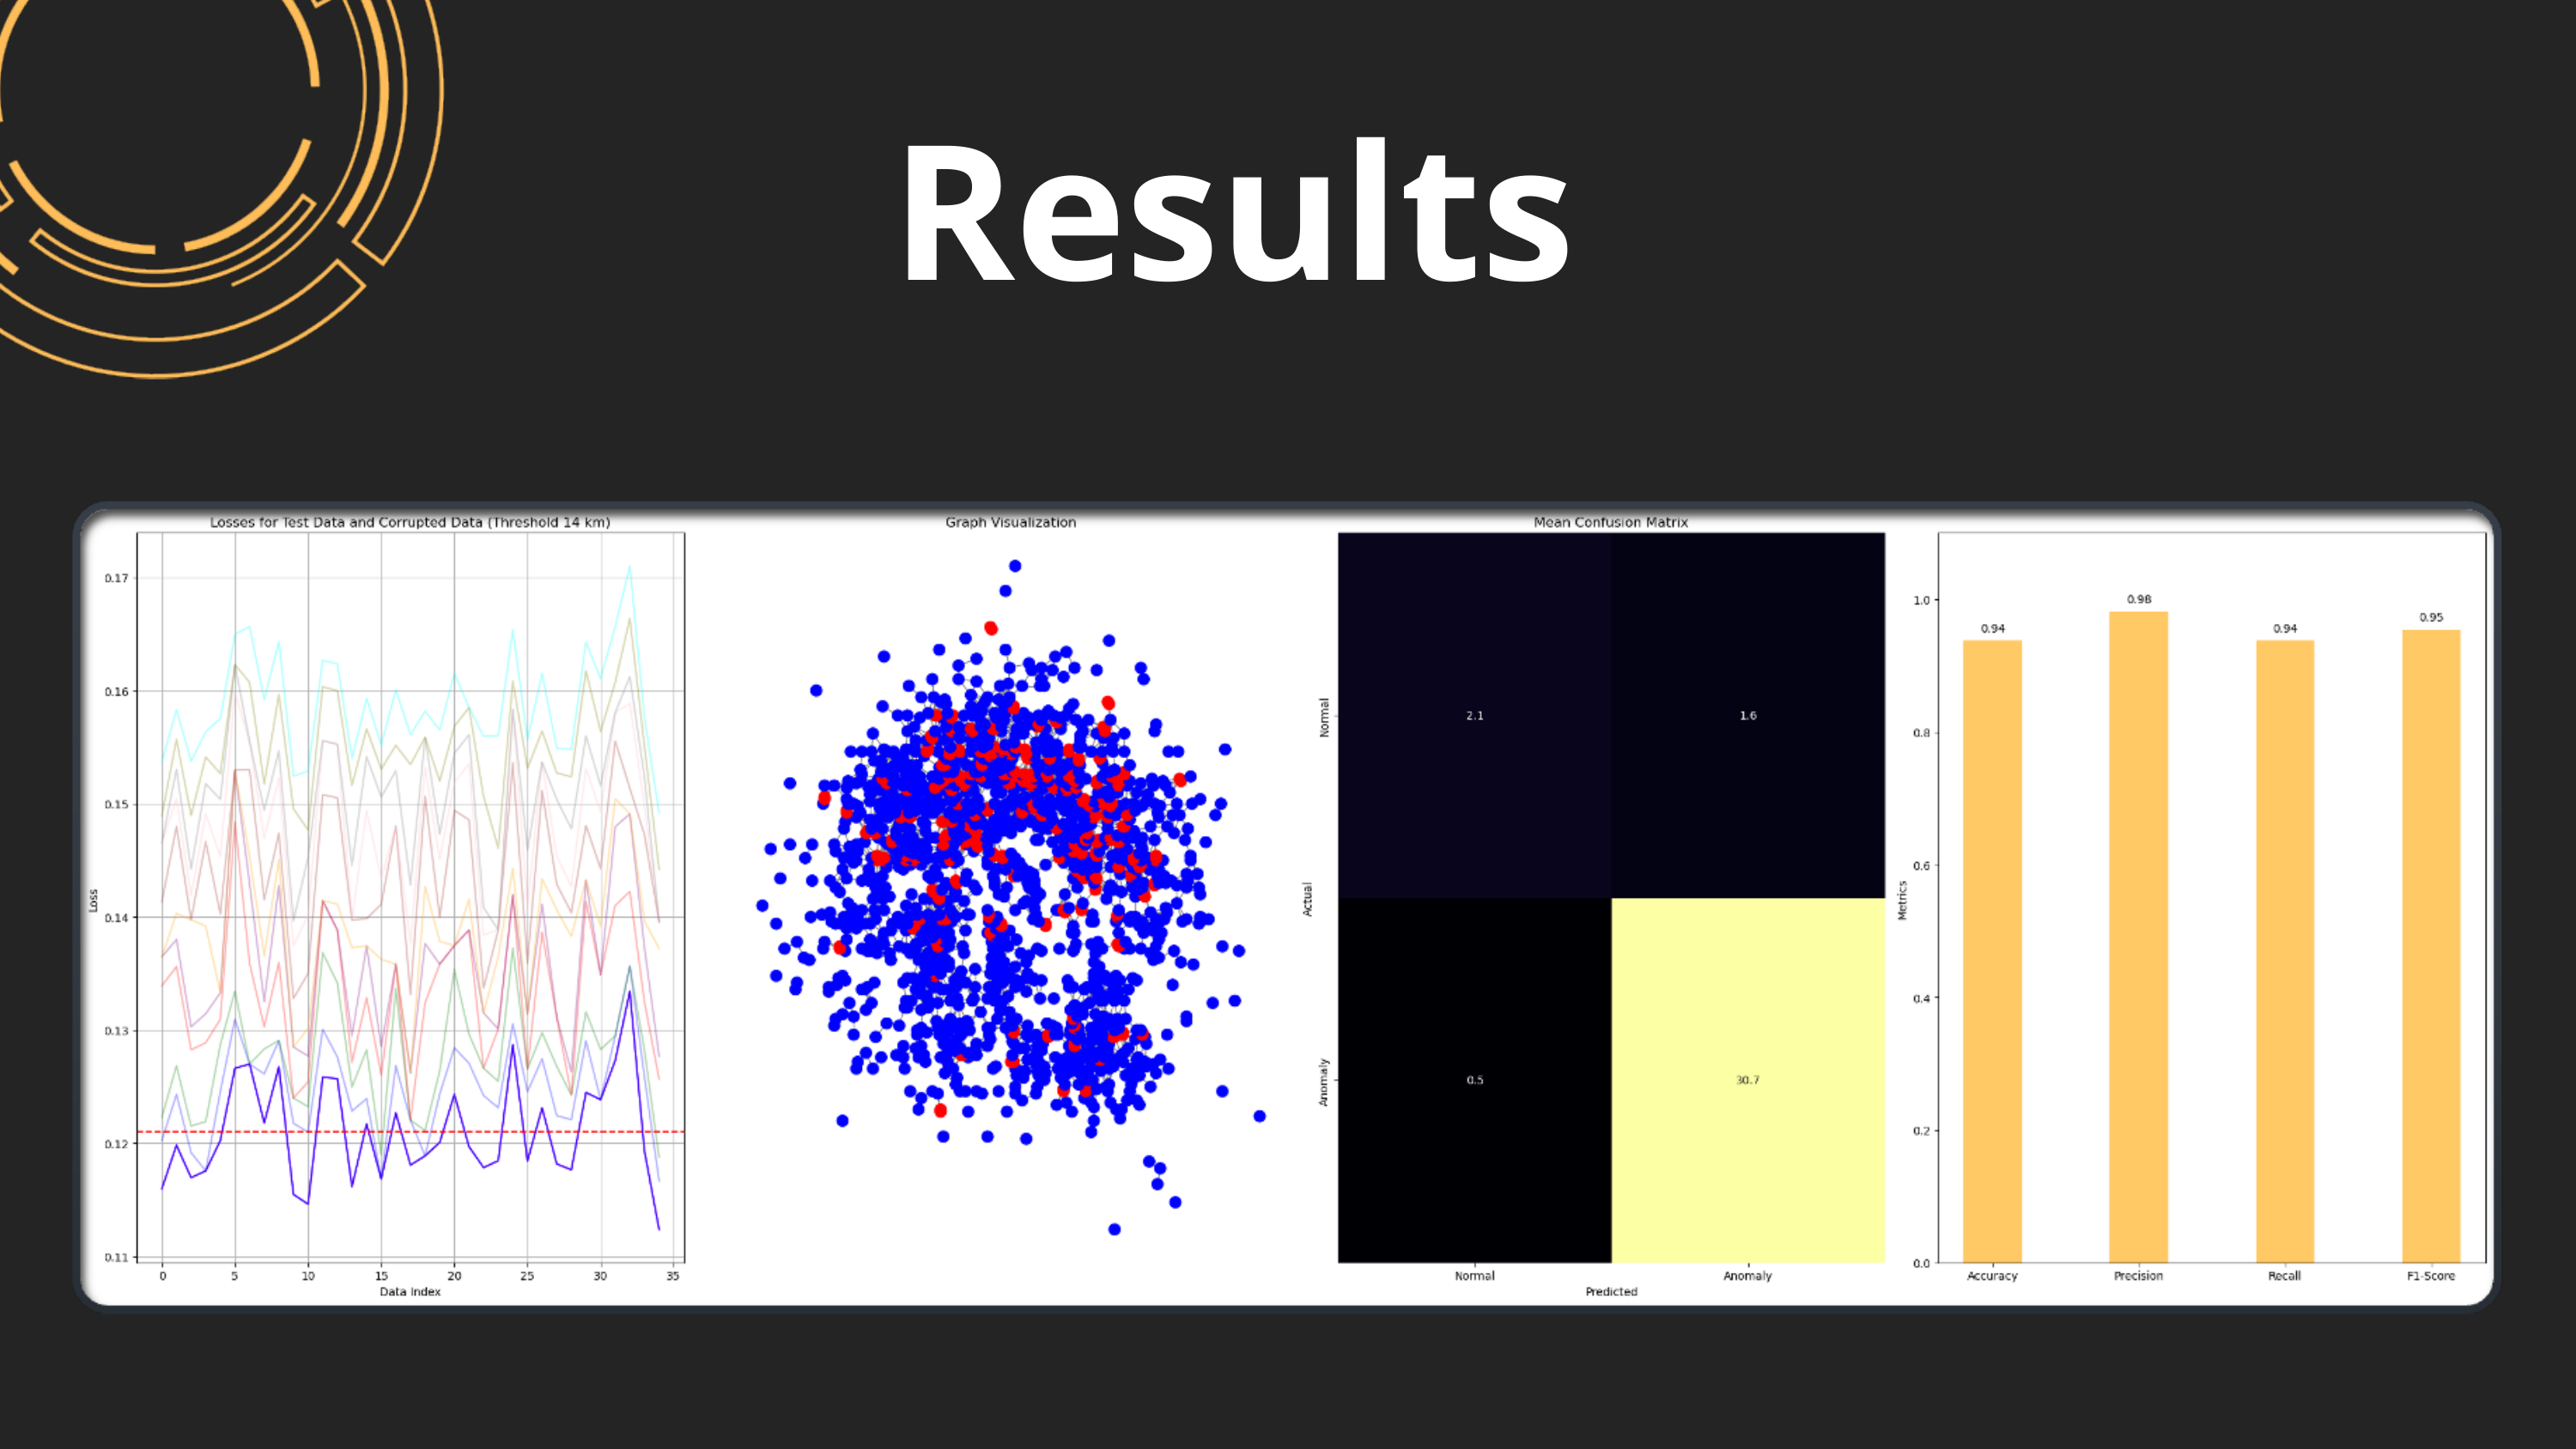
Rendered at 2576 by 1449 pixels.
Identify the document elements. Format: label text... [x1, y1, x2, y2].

text_box [0, 0, 447, 379]
text_box Results [189, 149, 2277, 318]
text_box [72, 500, 2504, 1314]
